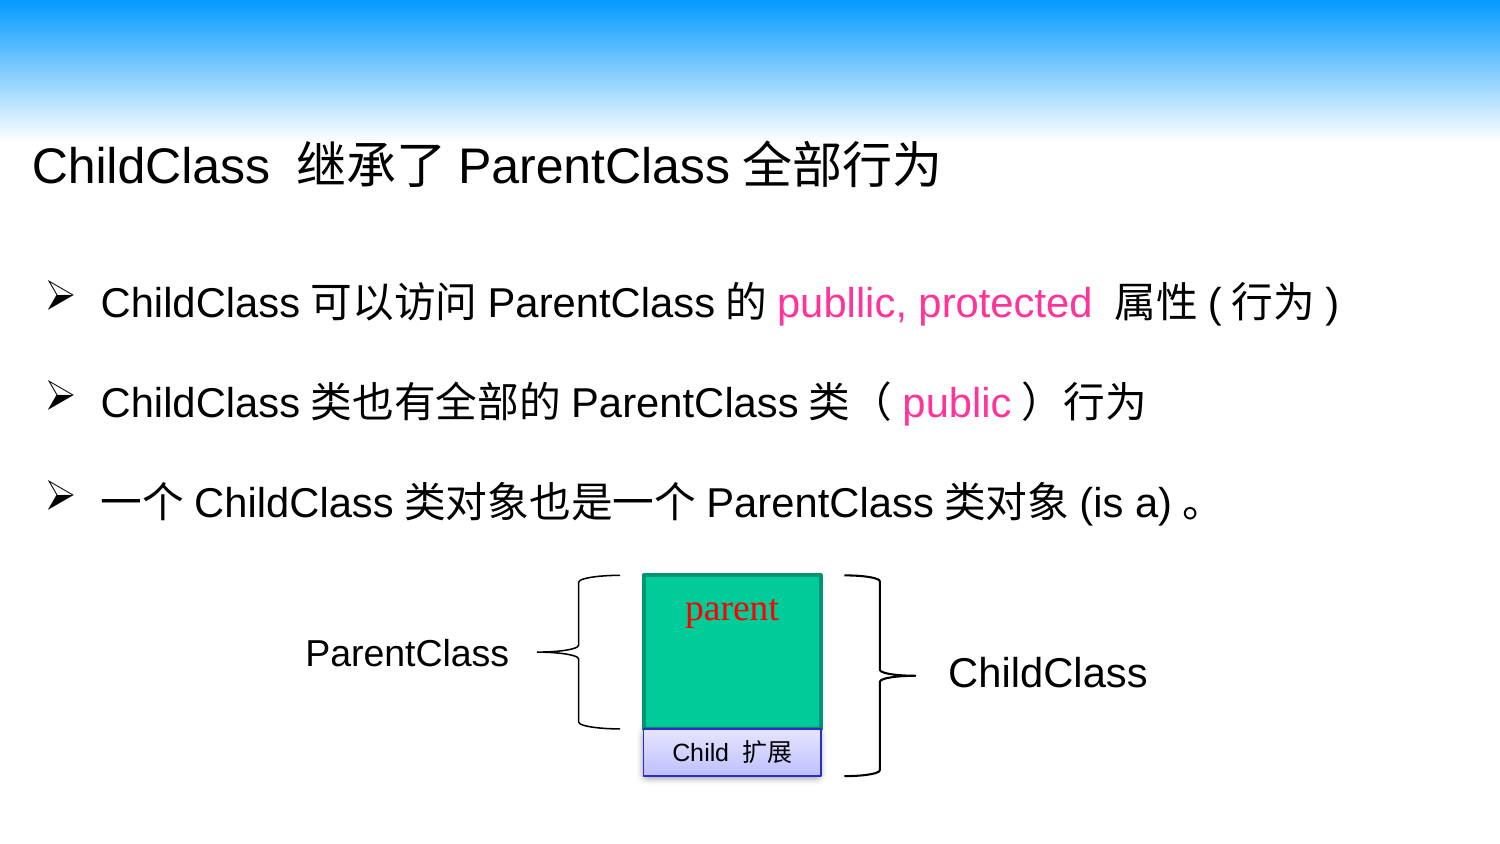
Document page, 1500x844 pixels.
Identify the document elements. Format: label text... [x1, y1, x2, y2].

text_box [288, 575, 1165, 777]
text_box ChildClass 继承了ParentClass全部行为 [17, 126, 957, 202]
text_box ChildClass可以访问ParentClass的publlic, protected 属性(行为) ChildClass类也有全部的ParentClass类（public）行为 一个ChildClass类对象也是一个ParentClass类对象(is a)。 [29, 268, 1355, 634]
